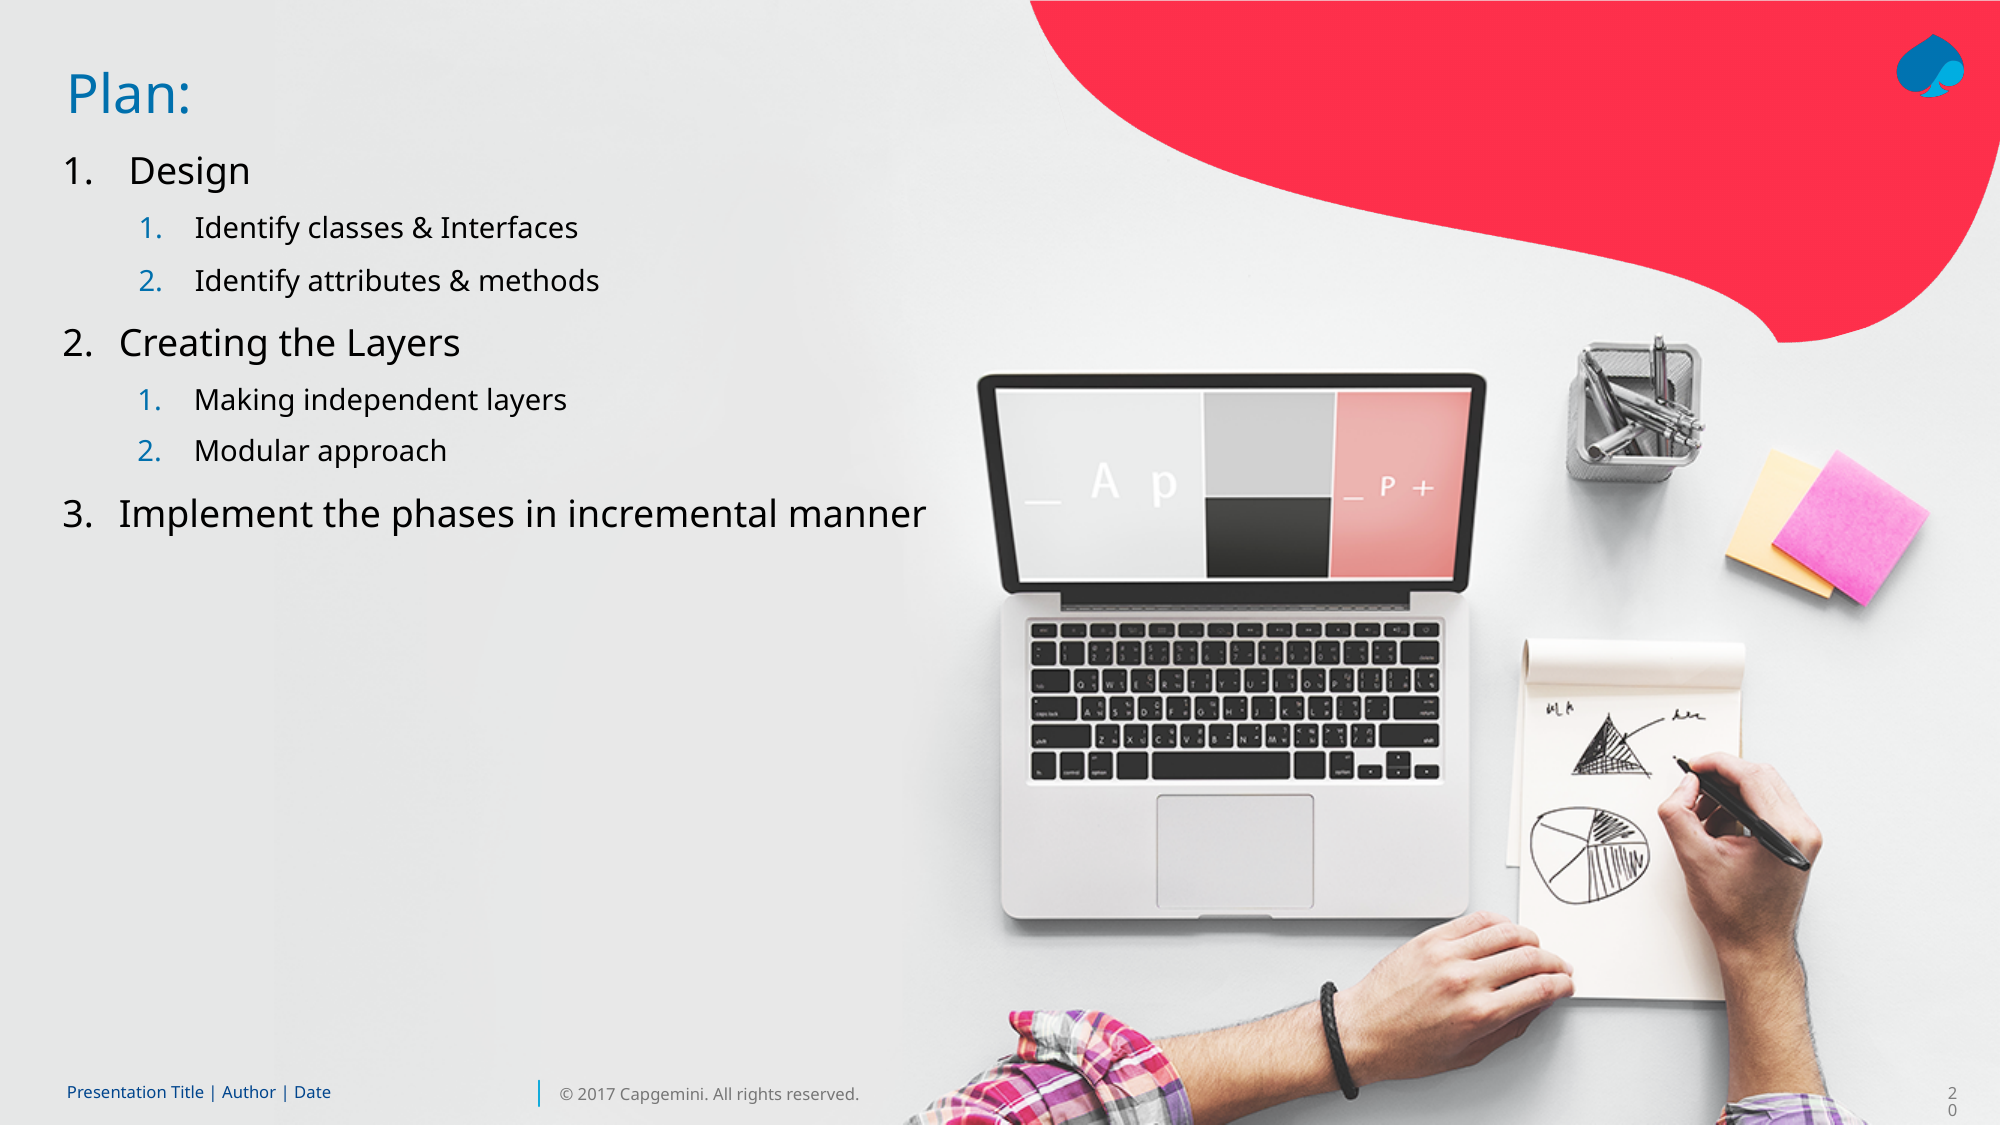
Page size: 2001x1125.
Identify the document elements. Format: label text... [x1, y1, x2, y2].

title Plan: [66, 66, 1213, 208]
list Design Identify classes & Interfaces Identify attributes & methods Creating the Layers Making independent layers Modular approach Implement the phases in incremental manner [62, 137, 980, 960]
picture [0, 0, 2001, 1125]
